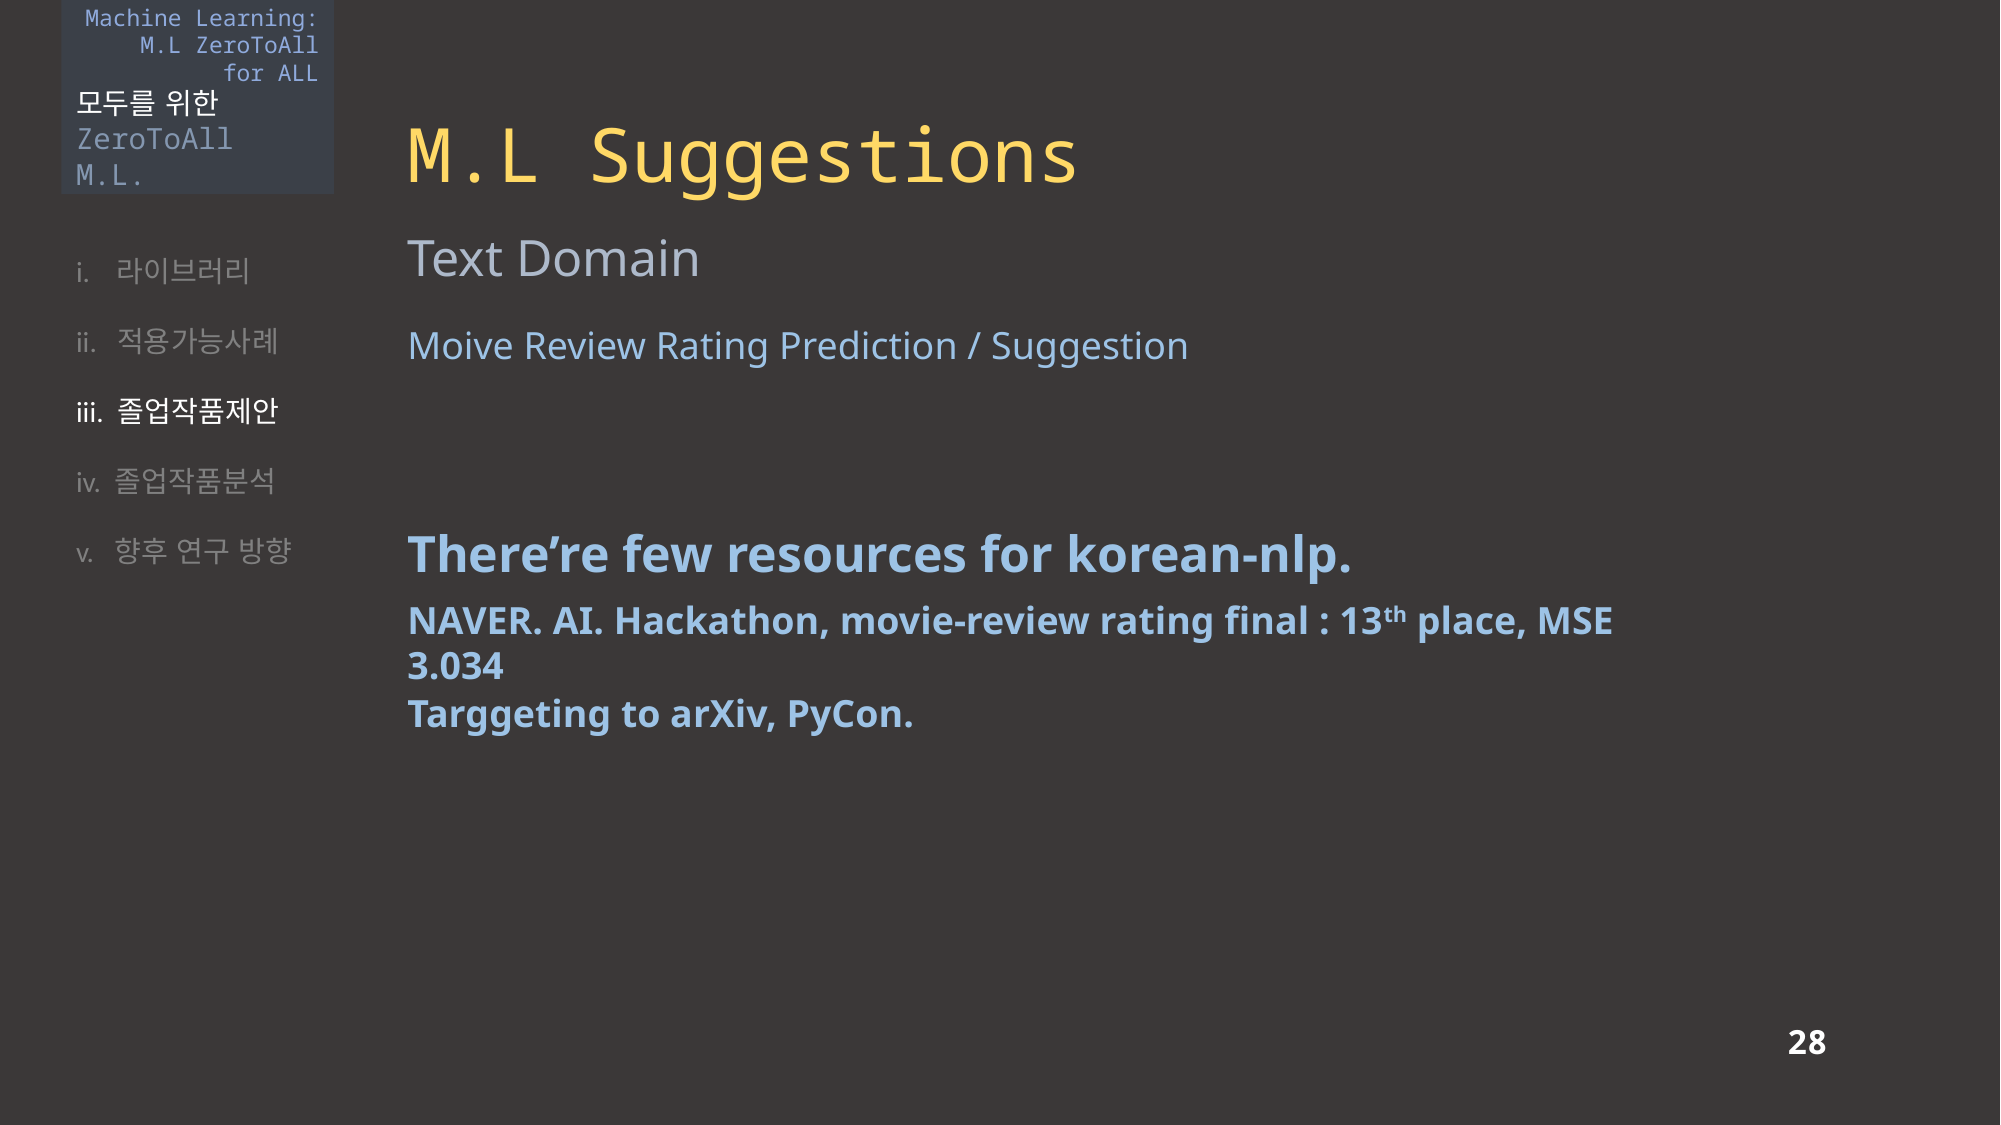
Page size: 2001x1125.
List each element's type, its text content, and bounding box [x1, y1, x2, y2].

text_box Targgeting to arXiv, PyCon. [392, 684, 1705, 742]
text_box M.L Suggestions [392, 110, 1128, 195]
slide_number 28 [1412, 1013, 1863, 1074]
text_box There’re few resources for korean-nlp. [392, 505, 1792, 599]
text_box i. 라이브러리 ii. 적용가능사례 iii. 졸업작품제안 iv. 졸업작품분석 v. 향후 연구 방향 [60, 222, 335, 599]
text_box Machine Learning: M.L ZeroToAll for ALL 모두를 위한 ZeroToAll M.L. [60, 0, 335, 195]
text_box Moive Review Rating Prediction / Suggestion [392, 317, 1274, 372]
text_box Text Domain [392, 222, 782, 290]
text_box NAVER. AI. Hackathon, movie-review rating final : 13th place, MSE 3.034 [392, 613, 1705, 670]
